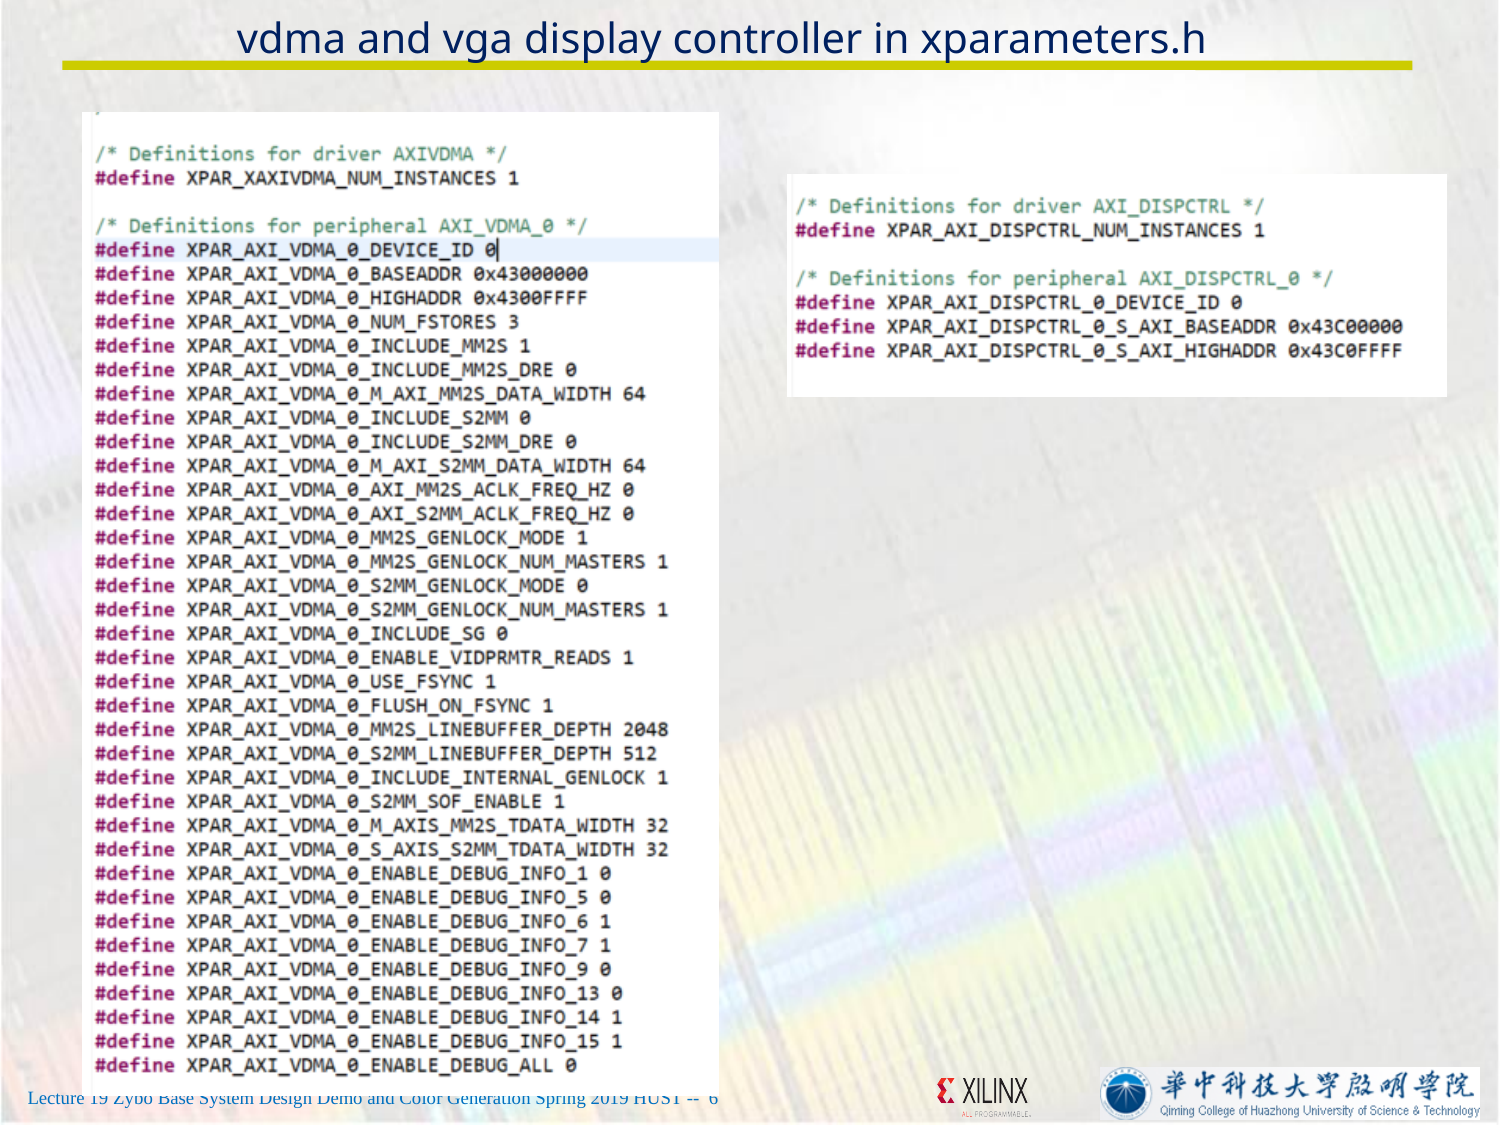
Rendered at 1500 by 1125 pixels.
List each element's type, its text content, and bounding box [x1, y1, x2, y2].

title vdma and vga display controller in xparameters.h [3, 12, 1441, 66]
picture [0, 0, 1500, 1125]
